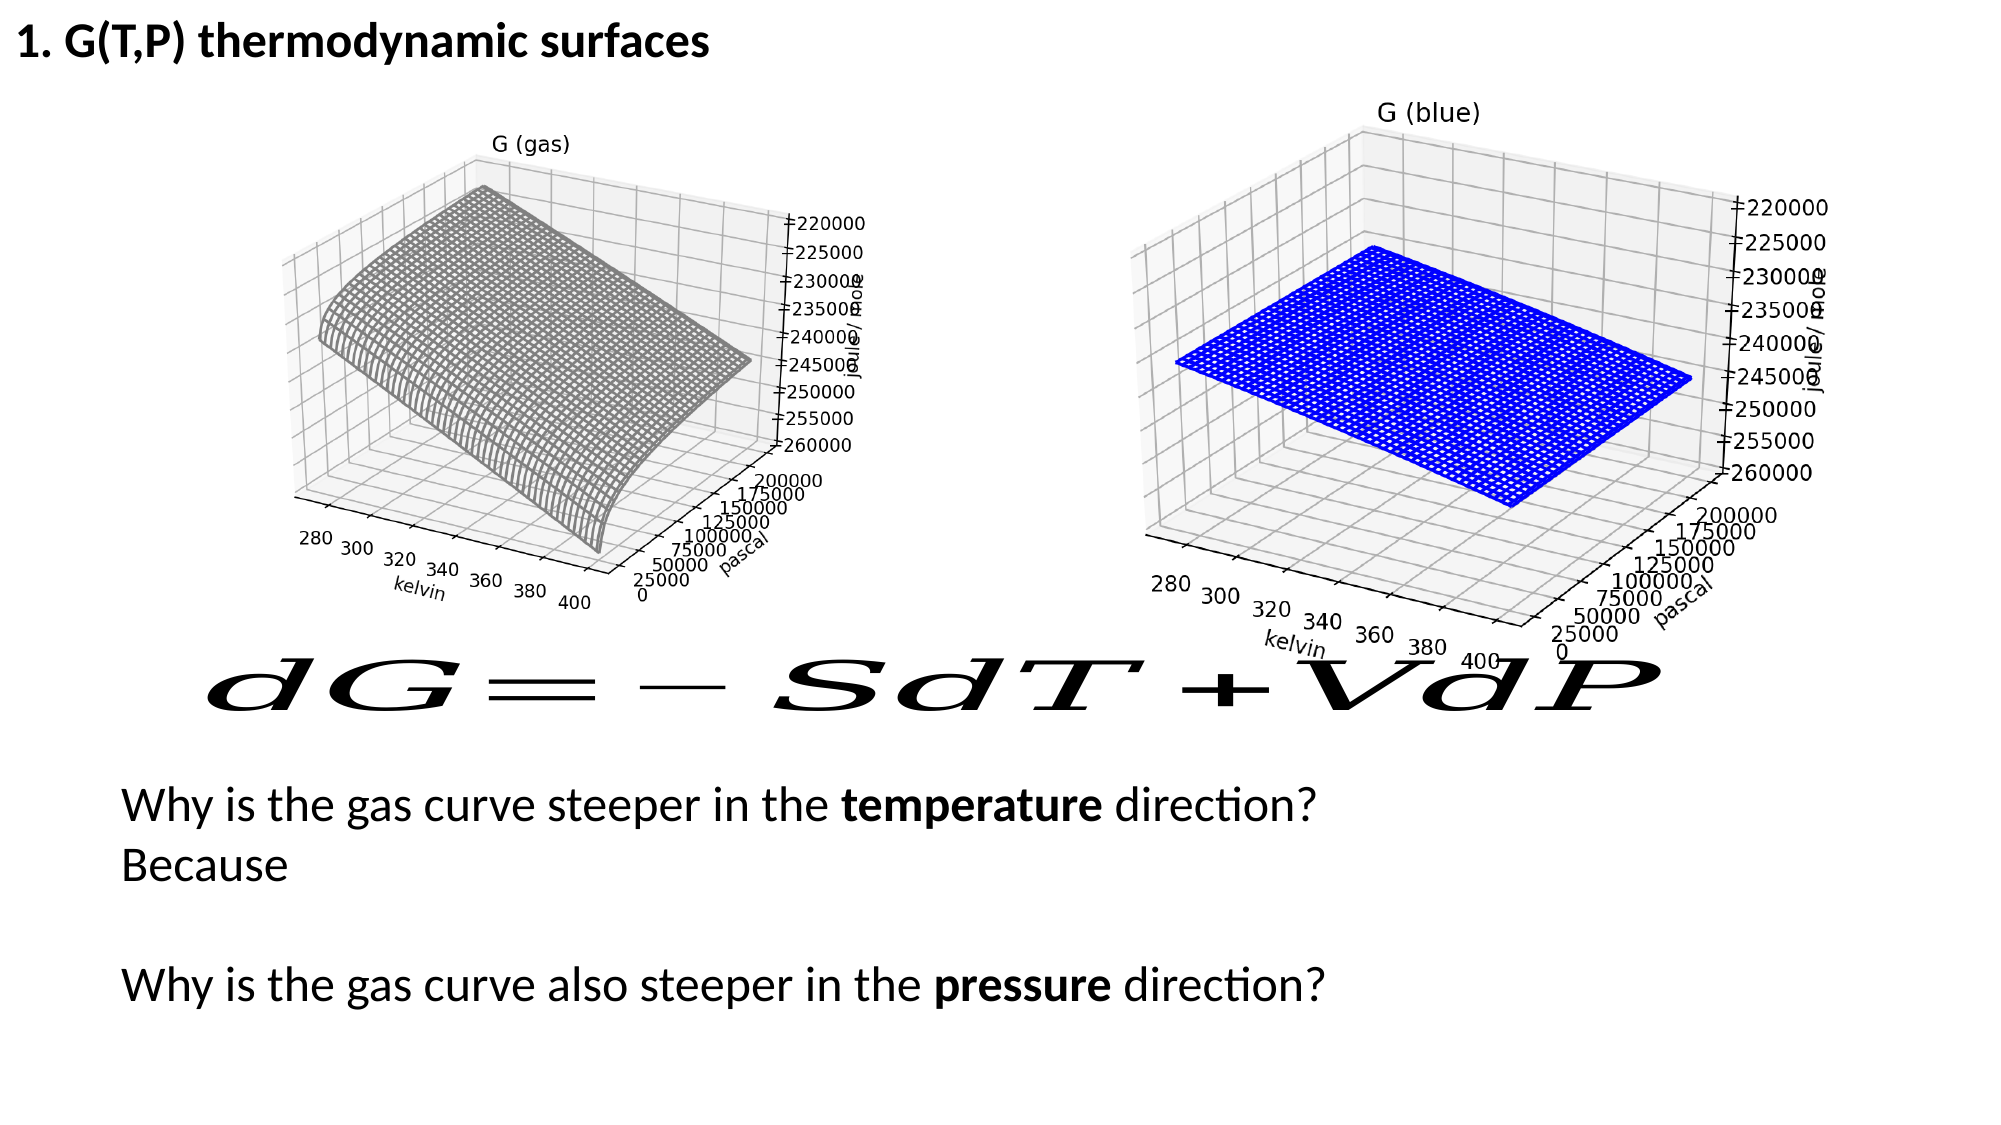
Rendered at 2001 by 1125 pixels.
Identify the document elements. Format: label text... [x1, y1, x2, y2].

picture [106, 0, 1912, 743]
text_box 1. G(T,P) thermodynamic surfaces [0, 0, 920, 75]
